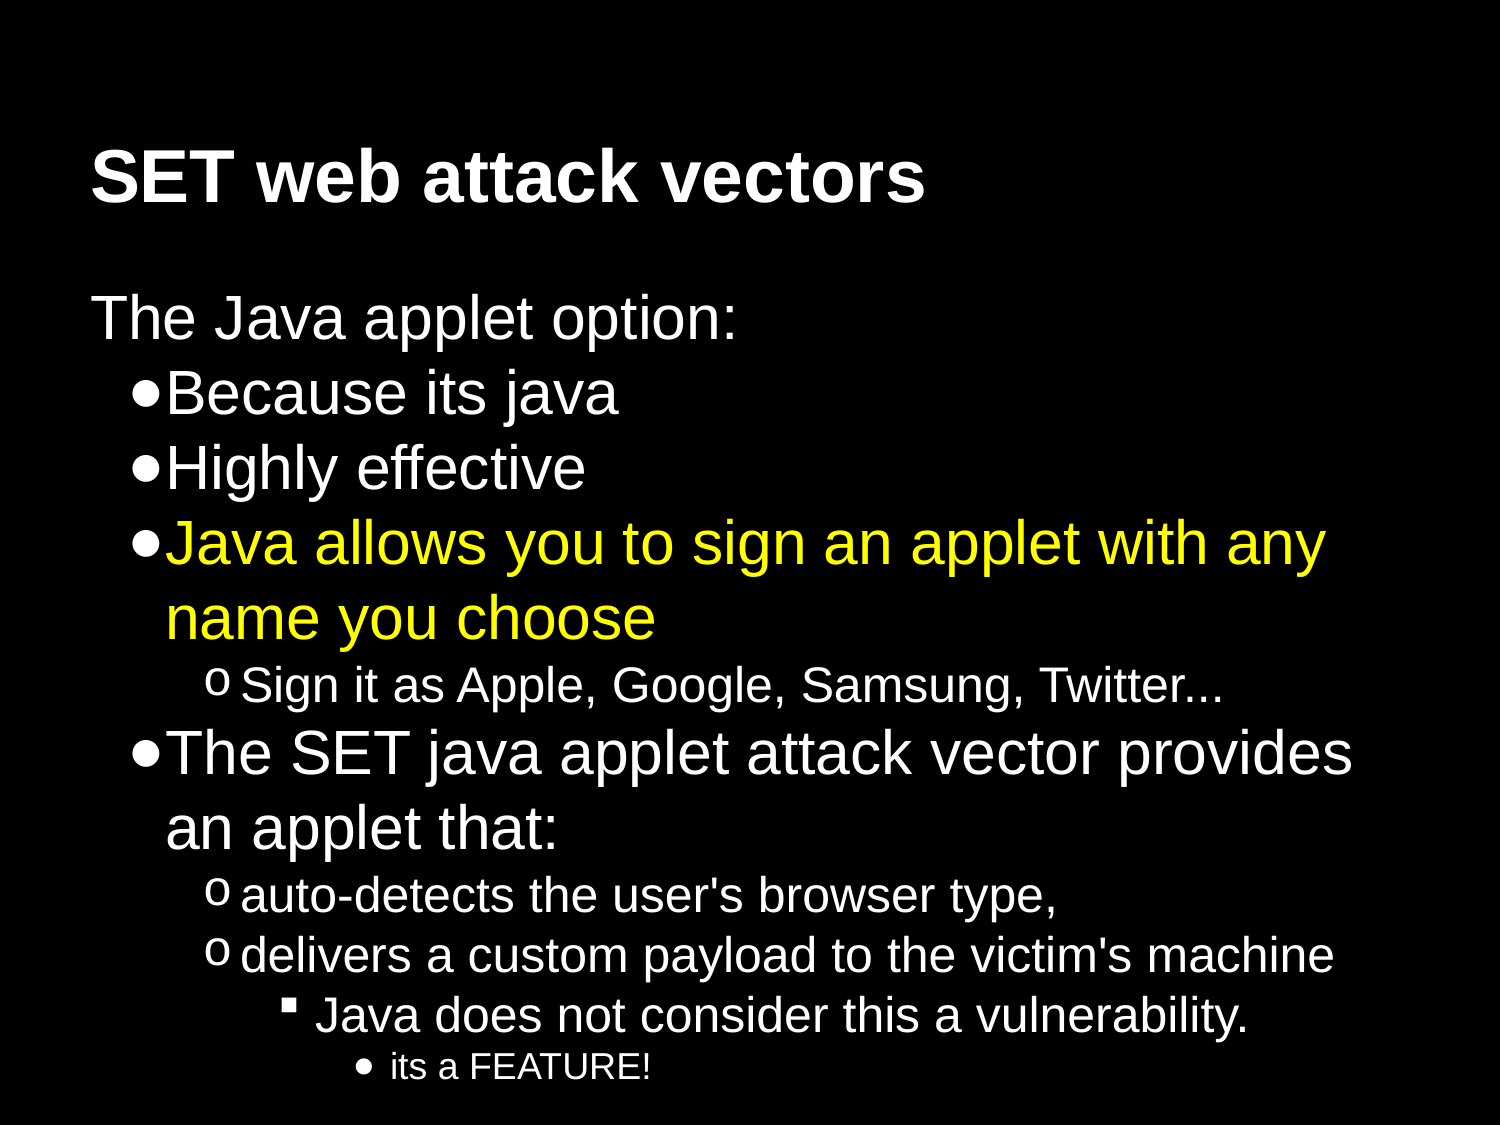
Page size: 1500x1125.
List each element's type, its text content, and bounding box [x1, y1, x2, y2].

list The Java applet option: Because its java Highly effective Java allows you to sign an applet with any name you choose Sign it as Apple, Google, Samsung, Twitter... The SET java applet attack vector provides an applet that: auto-detects the user's browser type, delivers a custom payload to the victim's machine Java does not consider this a vulnerability. its a FEATURE! [75, 262, 1425, 1078]
title SET web attack vectors [75, 45, 1425, 233]
